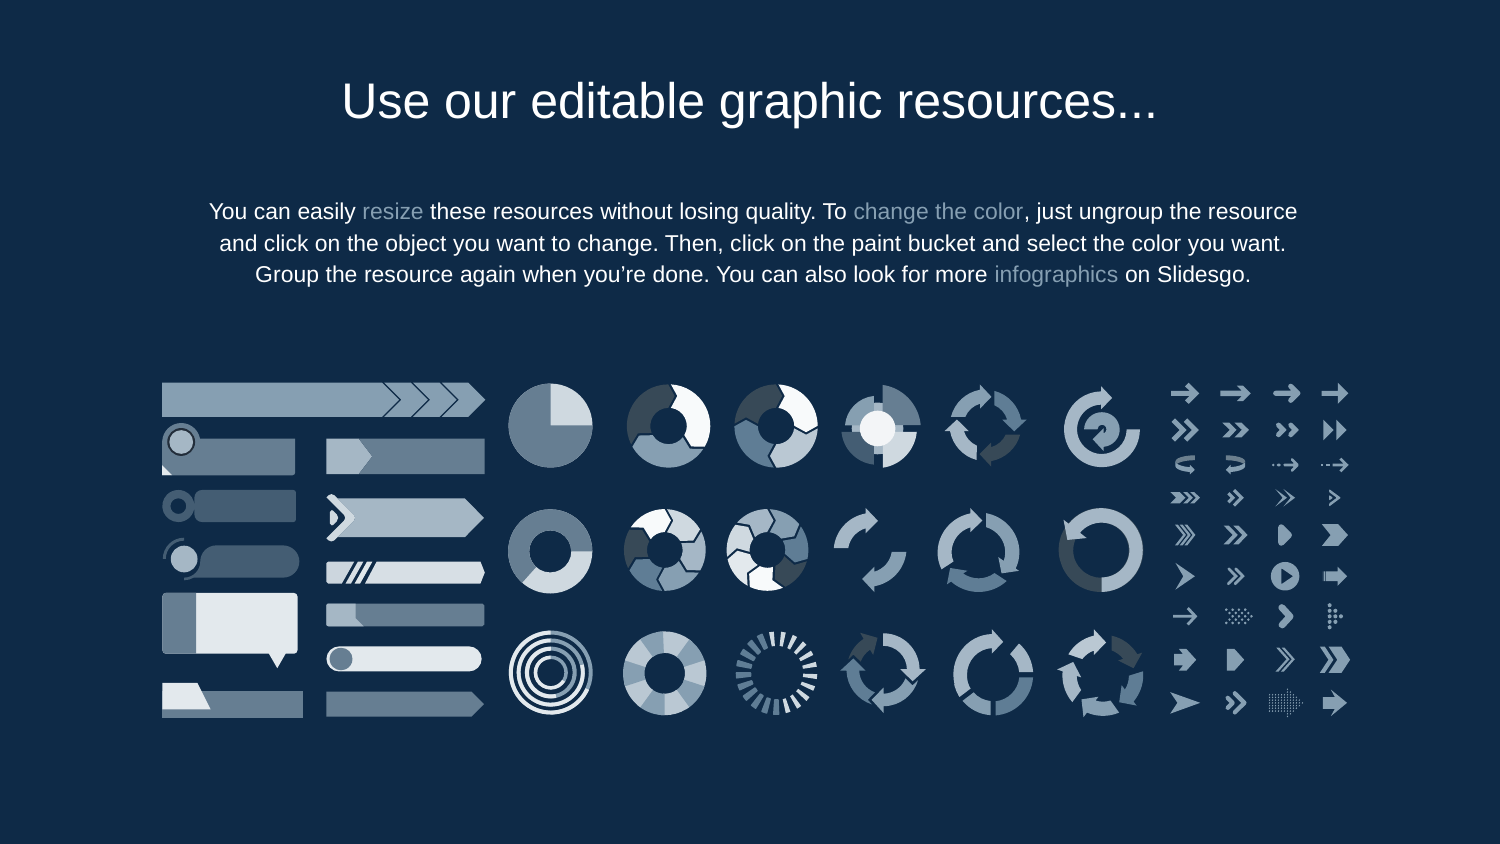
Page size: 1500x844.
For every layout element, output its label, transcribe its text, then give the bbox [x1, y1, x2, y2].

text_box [1268, 688, 1304, 718]
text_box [948, 628, 1034, 716]
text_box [1227, 488, 1245, 507]
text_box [494, 615, 608, 730]
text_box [1224, 608, 1254, 625]
text_box [1220, 385, 1251, 402]
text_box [1051, 386, 1141, 468]
text_box [1278, 604, 1294, 629]
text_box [1174, 524, 1196, 546]
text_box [724, 508, 811, 592]
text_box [929, 507, 1020, 593]
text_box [734, 384, 819, 468]
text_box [1170, 491, 1201, 504]
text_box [621, 508, 708, 592]
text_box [1320, 457, 1349, 473]
text_box [1174, 648, 1197, 671]
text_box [326, 646, 482, 672]
text_box [1173, 607, 1198, 626]
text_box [1319, 646, 1351, 674]
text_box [161, 424, 296, 476]
text_box [1278, 524, 1292, 546]
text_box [162, 592, 298, 669]
text_box [1175, 562, 1195, 590]
text_box [1171, 382, 1200, 404]
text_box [1274, 488, 1296, 507]
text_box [1271, 458, 1300, 472]
text_box [1175, 455, 1195, 475]
text_box [1322, 689, 1348, 717]
text_box [1321, 524, 1348, 546]
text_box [1275, 647, 1296, 672]
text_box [326, 561, 485, 584]
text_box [162, 537, 300, 581]
text_box [1226, 648, 1245, 671]
text_box [1170, 692, 1201, 714]
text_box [1224, 690, 1248, 715]
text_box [841, 384, 922, 469]
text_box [1222, 422, 1250, 438]
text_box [161, 382, 486, 418]
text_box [839, 632, 927, 714]
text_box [326, 438, 485, 475]
text_box [1322, 566, 1348, 586]
title Use our editable graphic resources... [171, 53, 1328, 133]
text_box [507, 509, 593, 594]
text_box You can easily resize these resources without losing quality. To change the color, just ungroup the resource and click on the object you want to change. Then, click on the paint bucket and select the color you want. Group the resource again when you’re done. You can also look for more infographics on Slidesgo. [175, 200, 1332, 280]
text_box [833, 507, 907, 593]
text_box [1044, 507, 1144, 593]
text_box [508, 383, 593, 468]
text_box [1323, 419, 1347, 441]
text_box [944, 384, 1027, 467]
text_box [1223, 525, 1248, 545]
text_box [1273, 383, 1301, 403]
text_box [1270, 561, 1300, 591]
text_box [162, 682, 304, 718]
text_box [622, 631, 707, 716]
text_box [326, 603, 485, 627]
text_box [1321, 382, 1349, 404]
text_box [1226, 567, 1246, 586]
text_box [1171, 418, 1199, 442]
text_box [326, 691, 484, 717]
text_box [736, 631, 818, 715]
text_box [1326, 602, 1344, 630]
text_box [1274, 422, 1300, 438]
text_box [162, 489, 296, 523]
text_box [326, 493, 485, 542]
text_box [1225, 455, 1246, 475]
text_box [617, 384, 713, 468]
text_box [1056, 629, 1144, 718]
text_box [1328, 489, 1341, 507]
